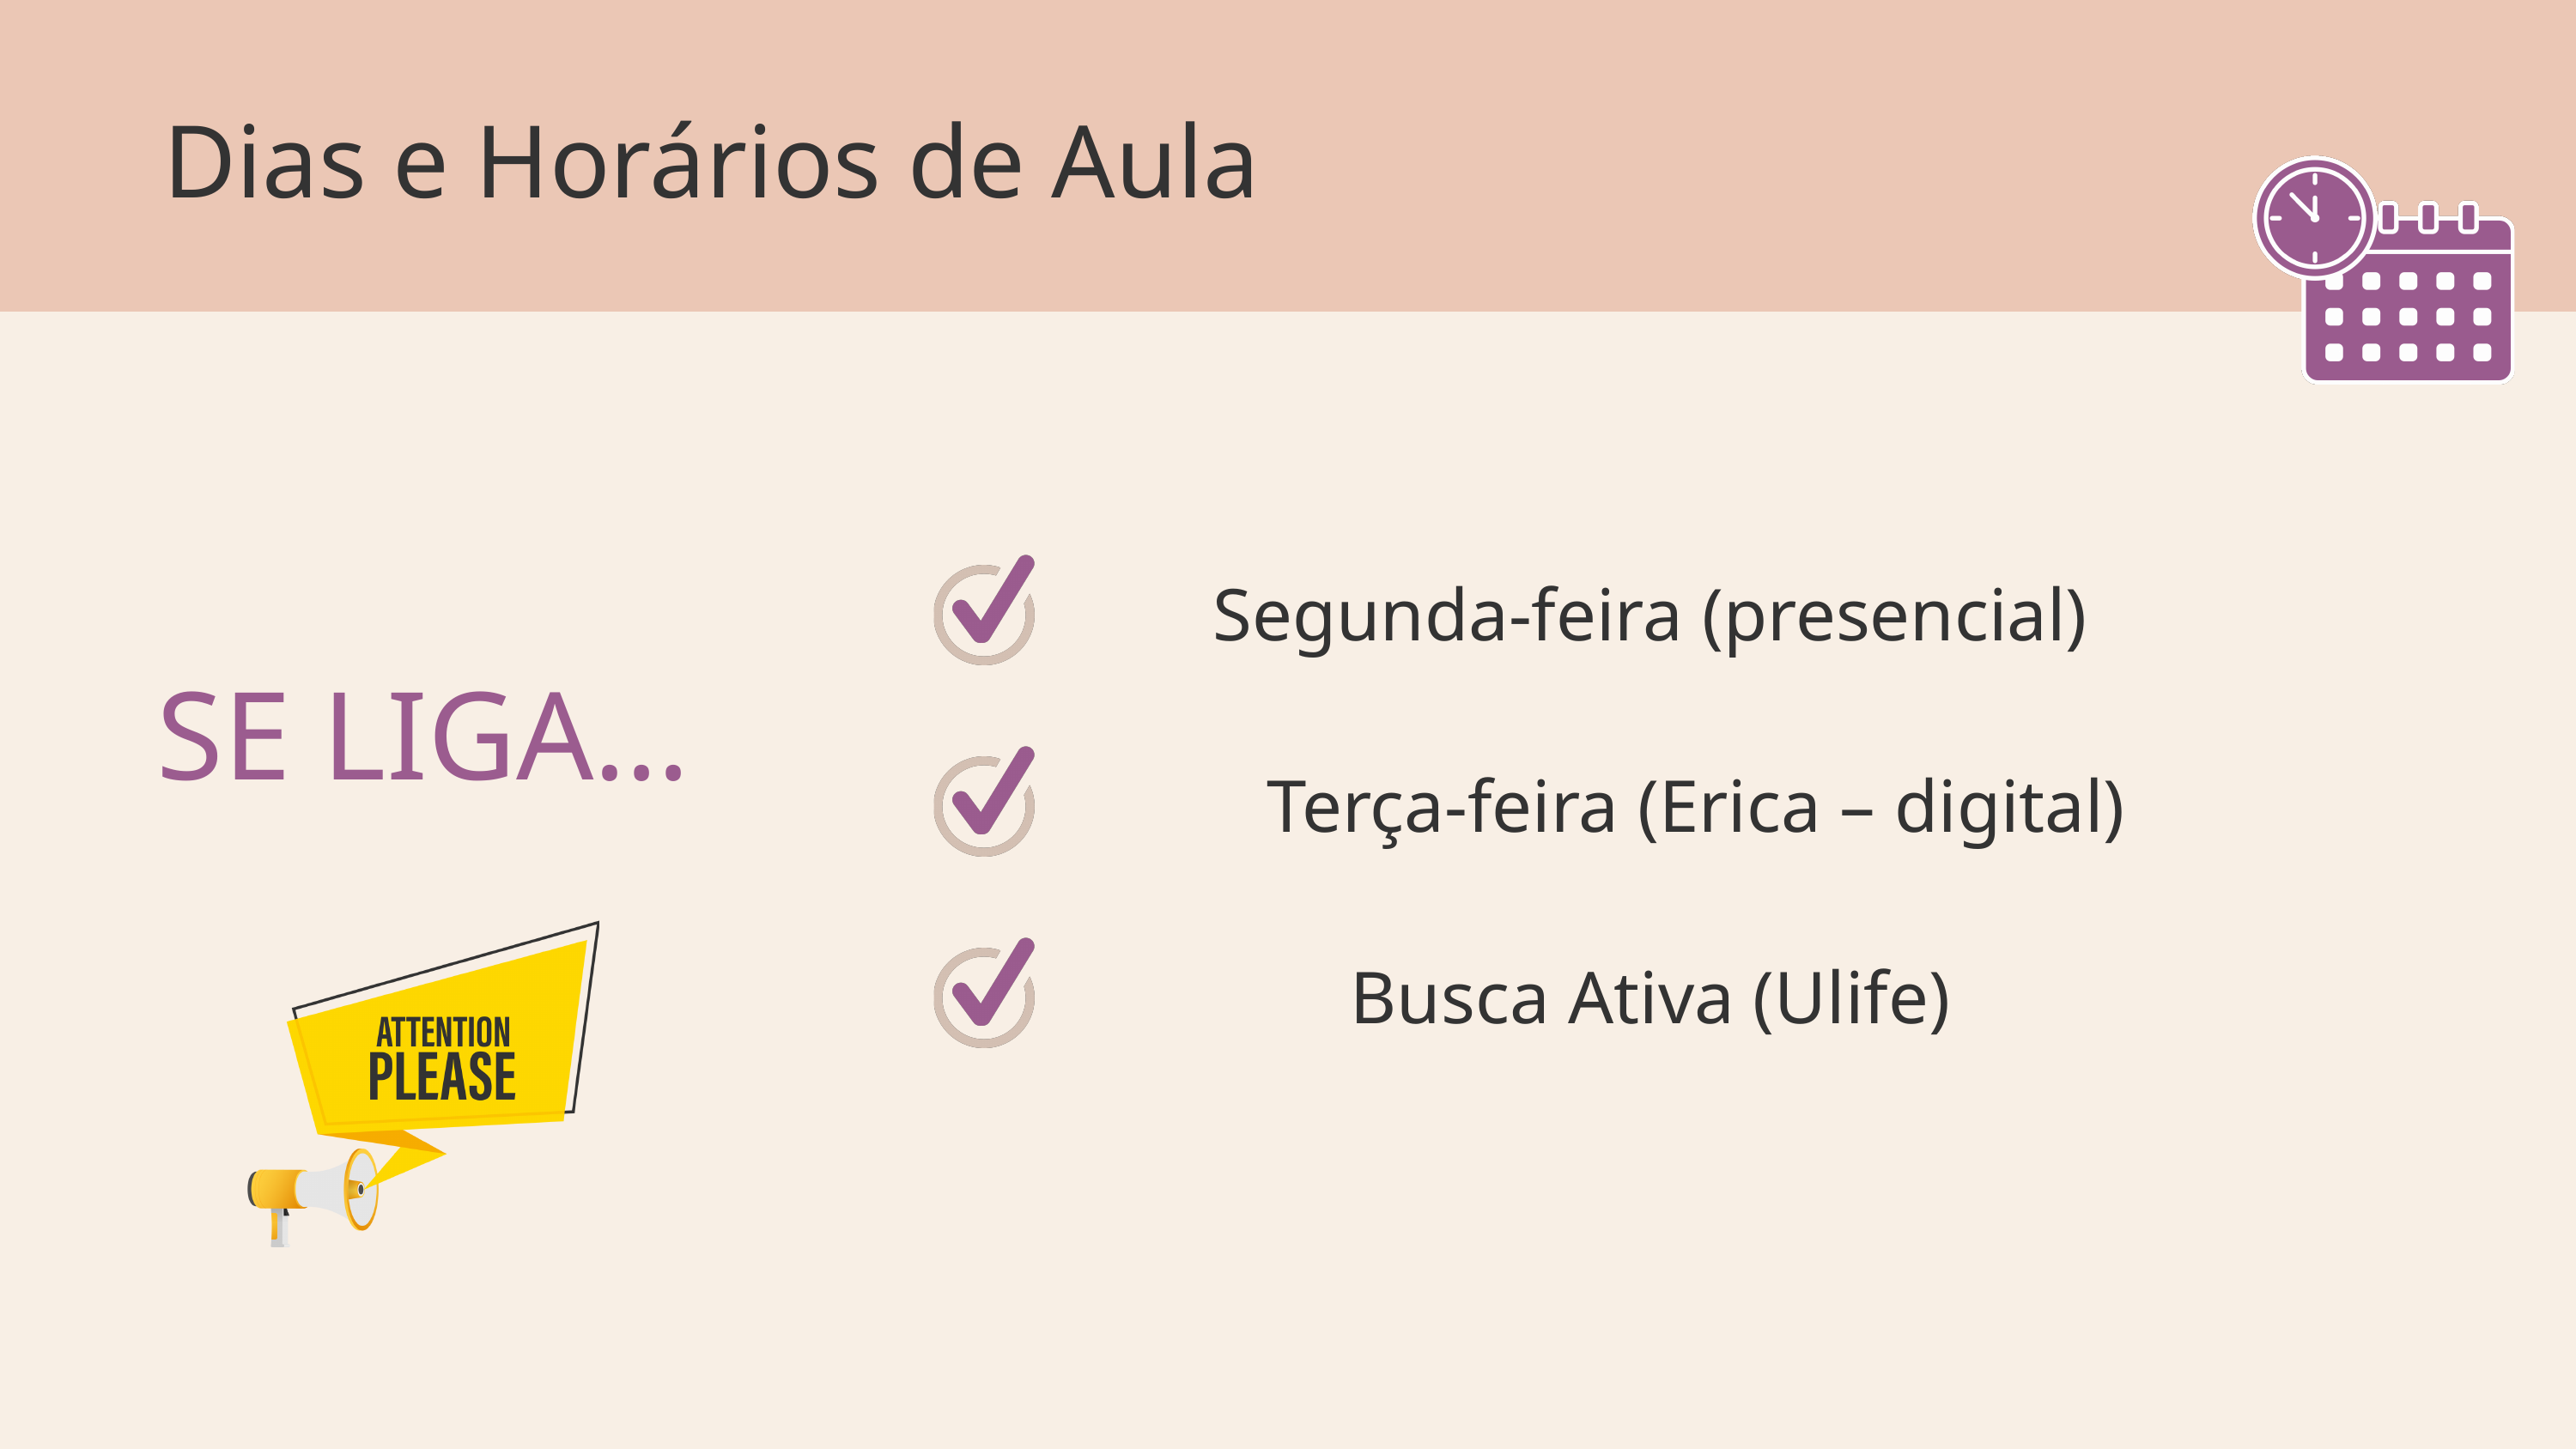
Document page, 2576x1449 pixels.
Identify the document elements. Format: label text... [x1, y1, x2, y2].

text_box [247, 920, 599, 1247]
text_box Segunda-feira (presencial) [1111, 555, 2190, 656]
text_box [933, 745, 1036, 857]
text_box [933, 937, 1036, 1048]
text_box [0, 0, 2576, 312]
text_box SE LIGA… [136, 634, 712, 804]
text_box [2252, 322, 2515, 385]
text_box Busca Ativa (Ulife) [1111, 937, 2190, 1039]
text_box Terça-feira (Erica – digital) [1117, 746, 2275, 847]
text_box [933, 554, 1036, 665]
